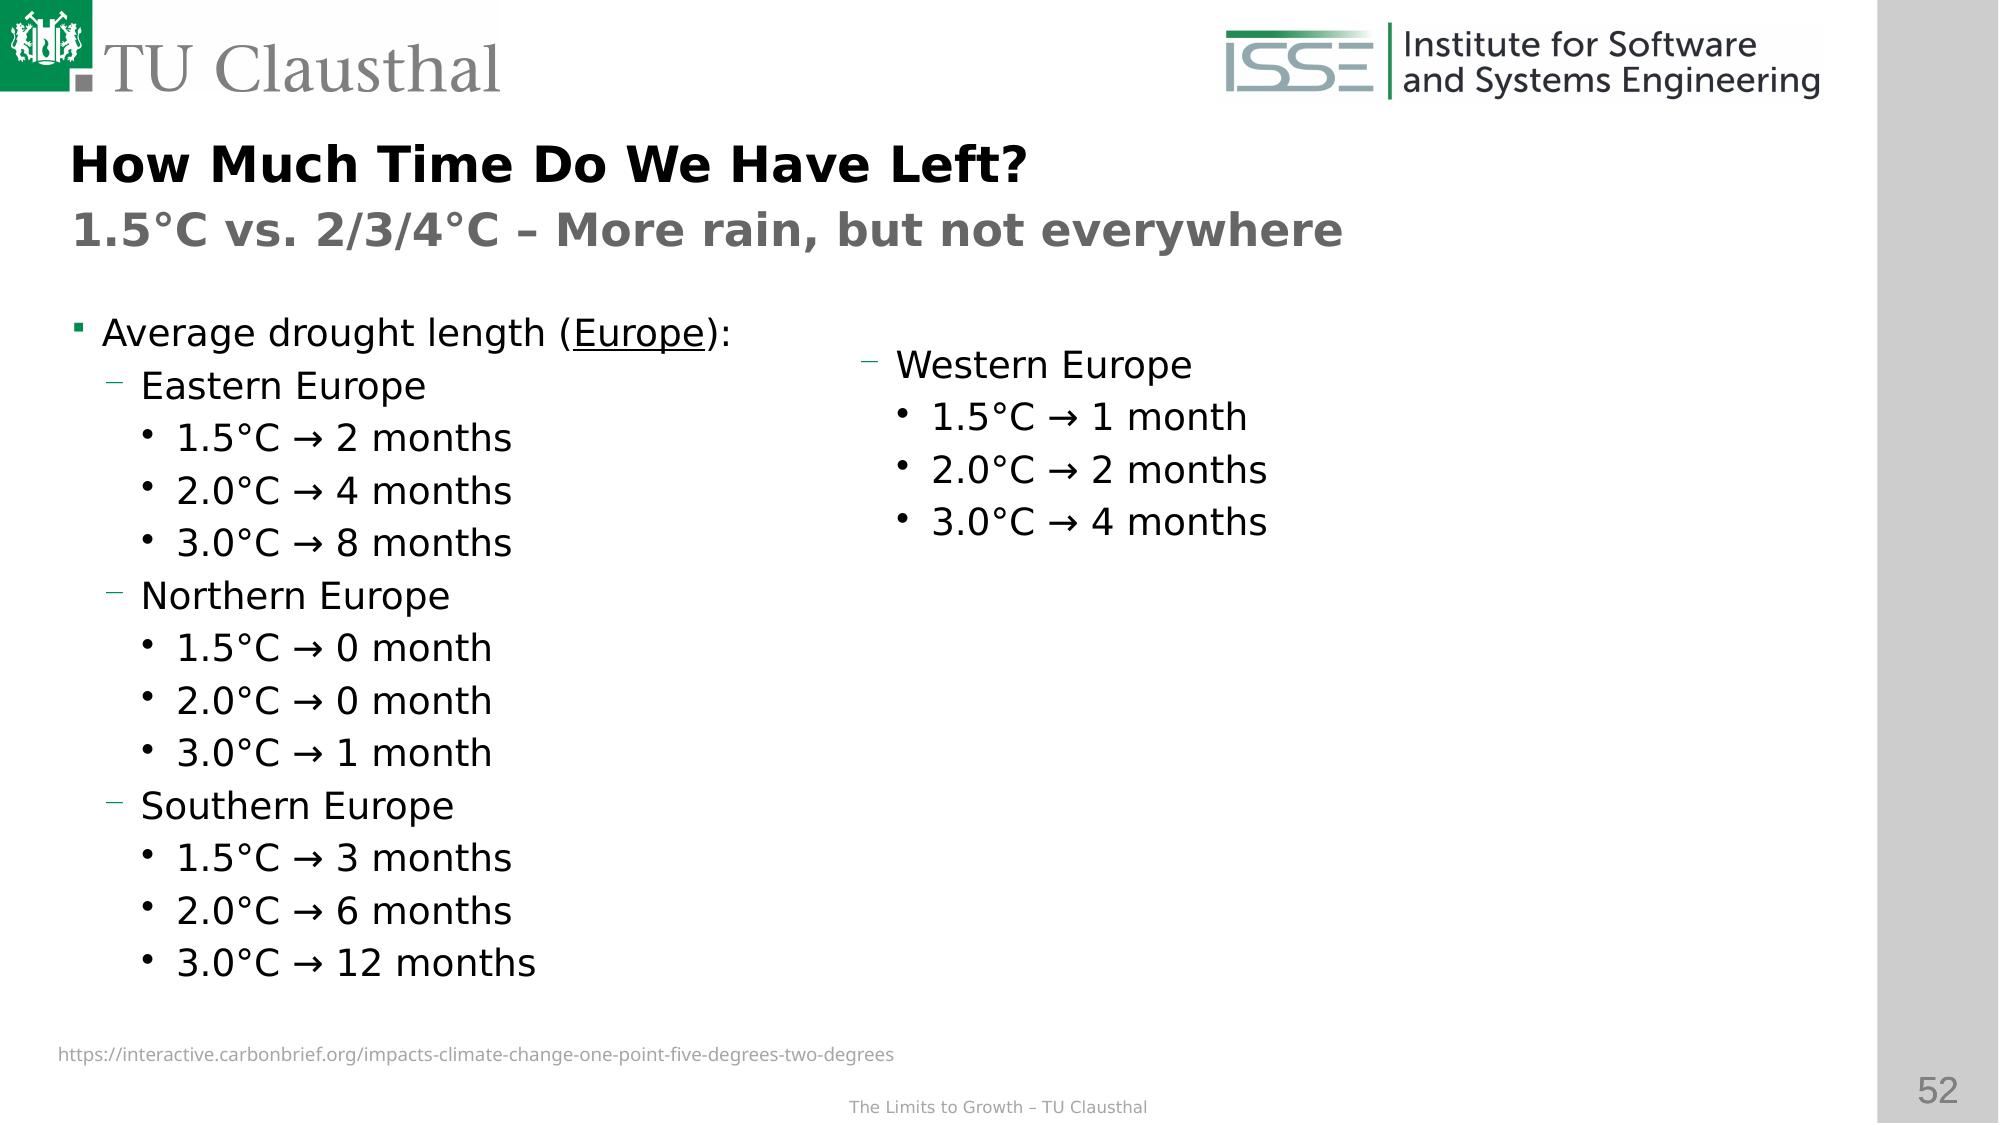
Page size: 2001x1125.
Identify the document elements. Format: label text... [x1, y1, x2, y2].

text_box 1.5°C vs. 2/3/4°C – More rain, but not everywhere [70, 188, 1769, 269]
text_box Average drought length (Europe): Eastern Europe 1.5°C → 2 months 2.0°C → 4 months 3.0°C → 8 months Northern Europe 1.5°C → 0 month 2.0°C → 0 month 3.0°C → 1 month Southern Europe 1.5°C → 3 months 2.0°C → 6 months 3.0°C → 12 months [55, 208, 825, 1033]
text_box Western Europe 1.5°C → 1 month 2.0°C → 2 months 3.0°C → 4 months Extreme case → North Africa: 1.5°C → 7 months 2.0°C → 20 months 3.0°C → 60 months [810, 239, 1534, 1065]
text_box https://interactive.carbonbrief.org/impacts-climate-change-one-point-five-degrees-two-degrees [43, 1035, 1784, 1073]
picture [0, 0, 500, 92]
text_box How Much Time Do We Have Left? [55, 125, 1817, 206]
picture [1218, 22, 1825, 106]
